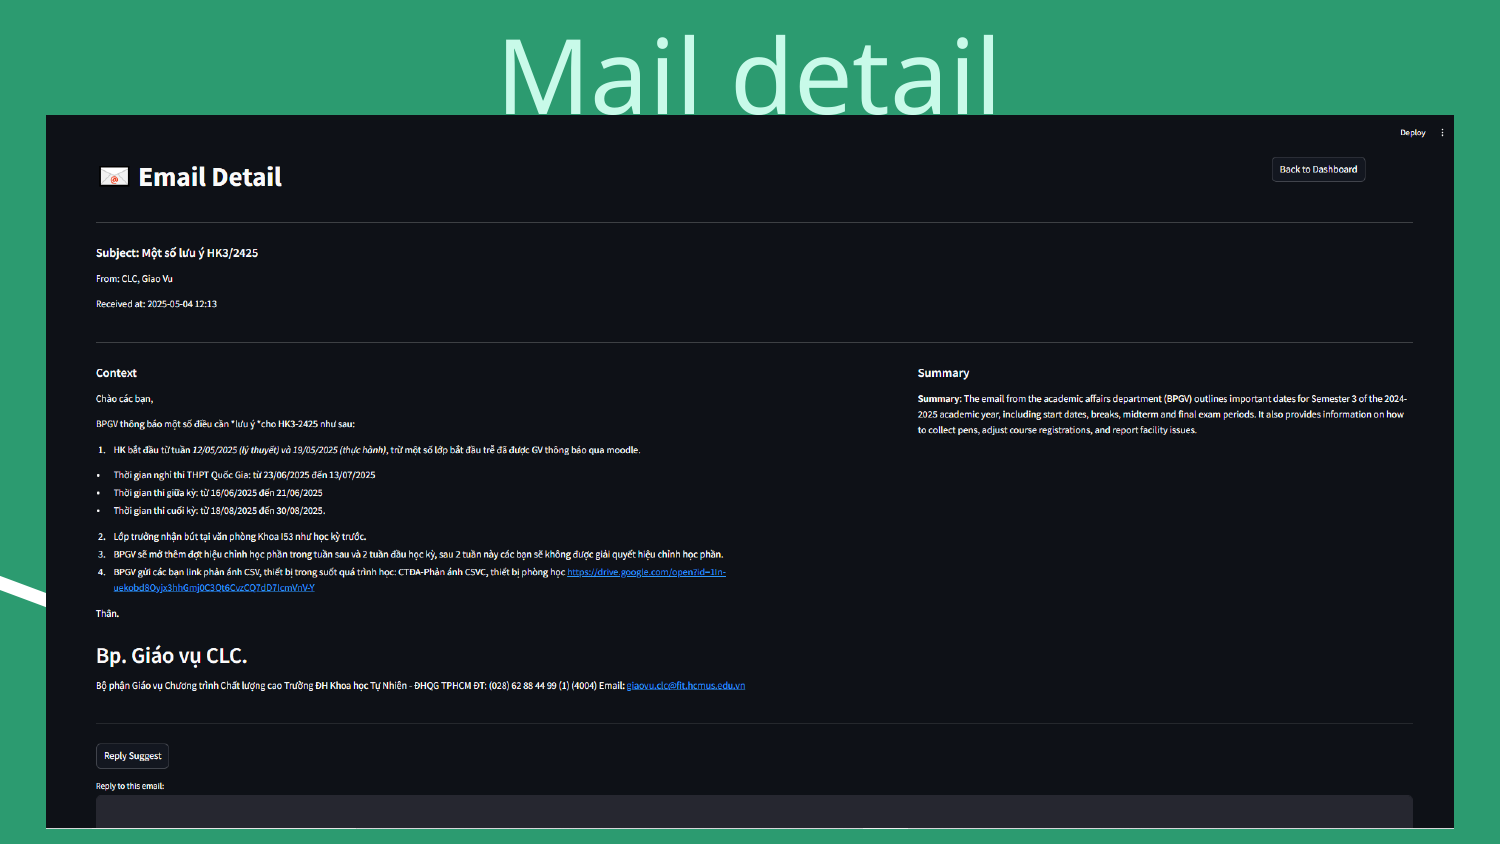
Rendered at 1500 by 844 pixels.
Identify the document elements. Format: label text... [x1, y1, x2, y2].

title Mail detail [344, 14, 1156, 113]
picture [46, 115, 1454, 829]
